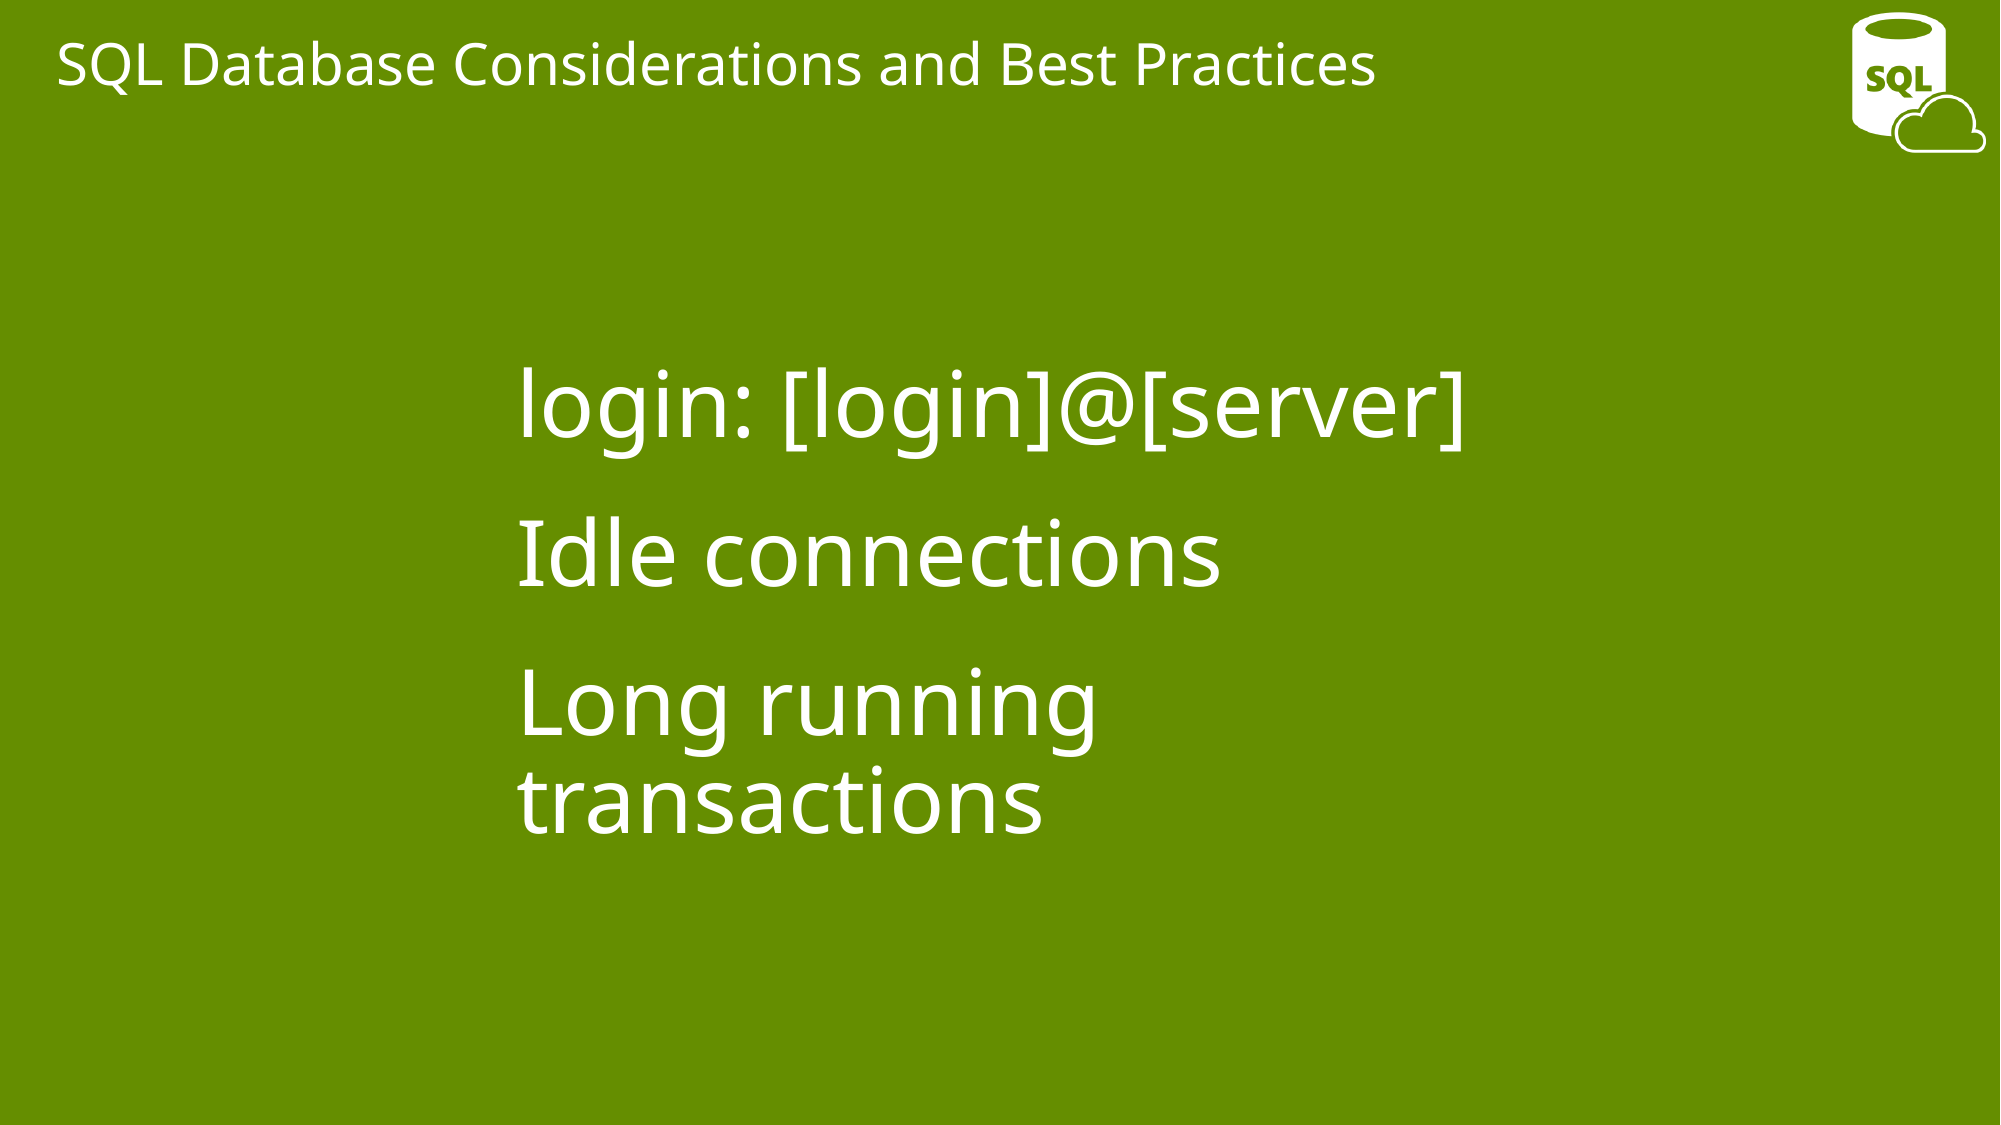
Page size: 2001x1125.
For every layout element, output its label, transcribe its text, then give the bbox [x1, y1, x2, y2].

title SQL Database Considerations and Best Practices [0, 0, 2000, 134]
list login: [login]@[server] Idle connections Long running transactions [459, 86, 1541, 1125]
picture [1851, 11, 1986, 153]
